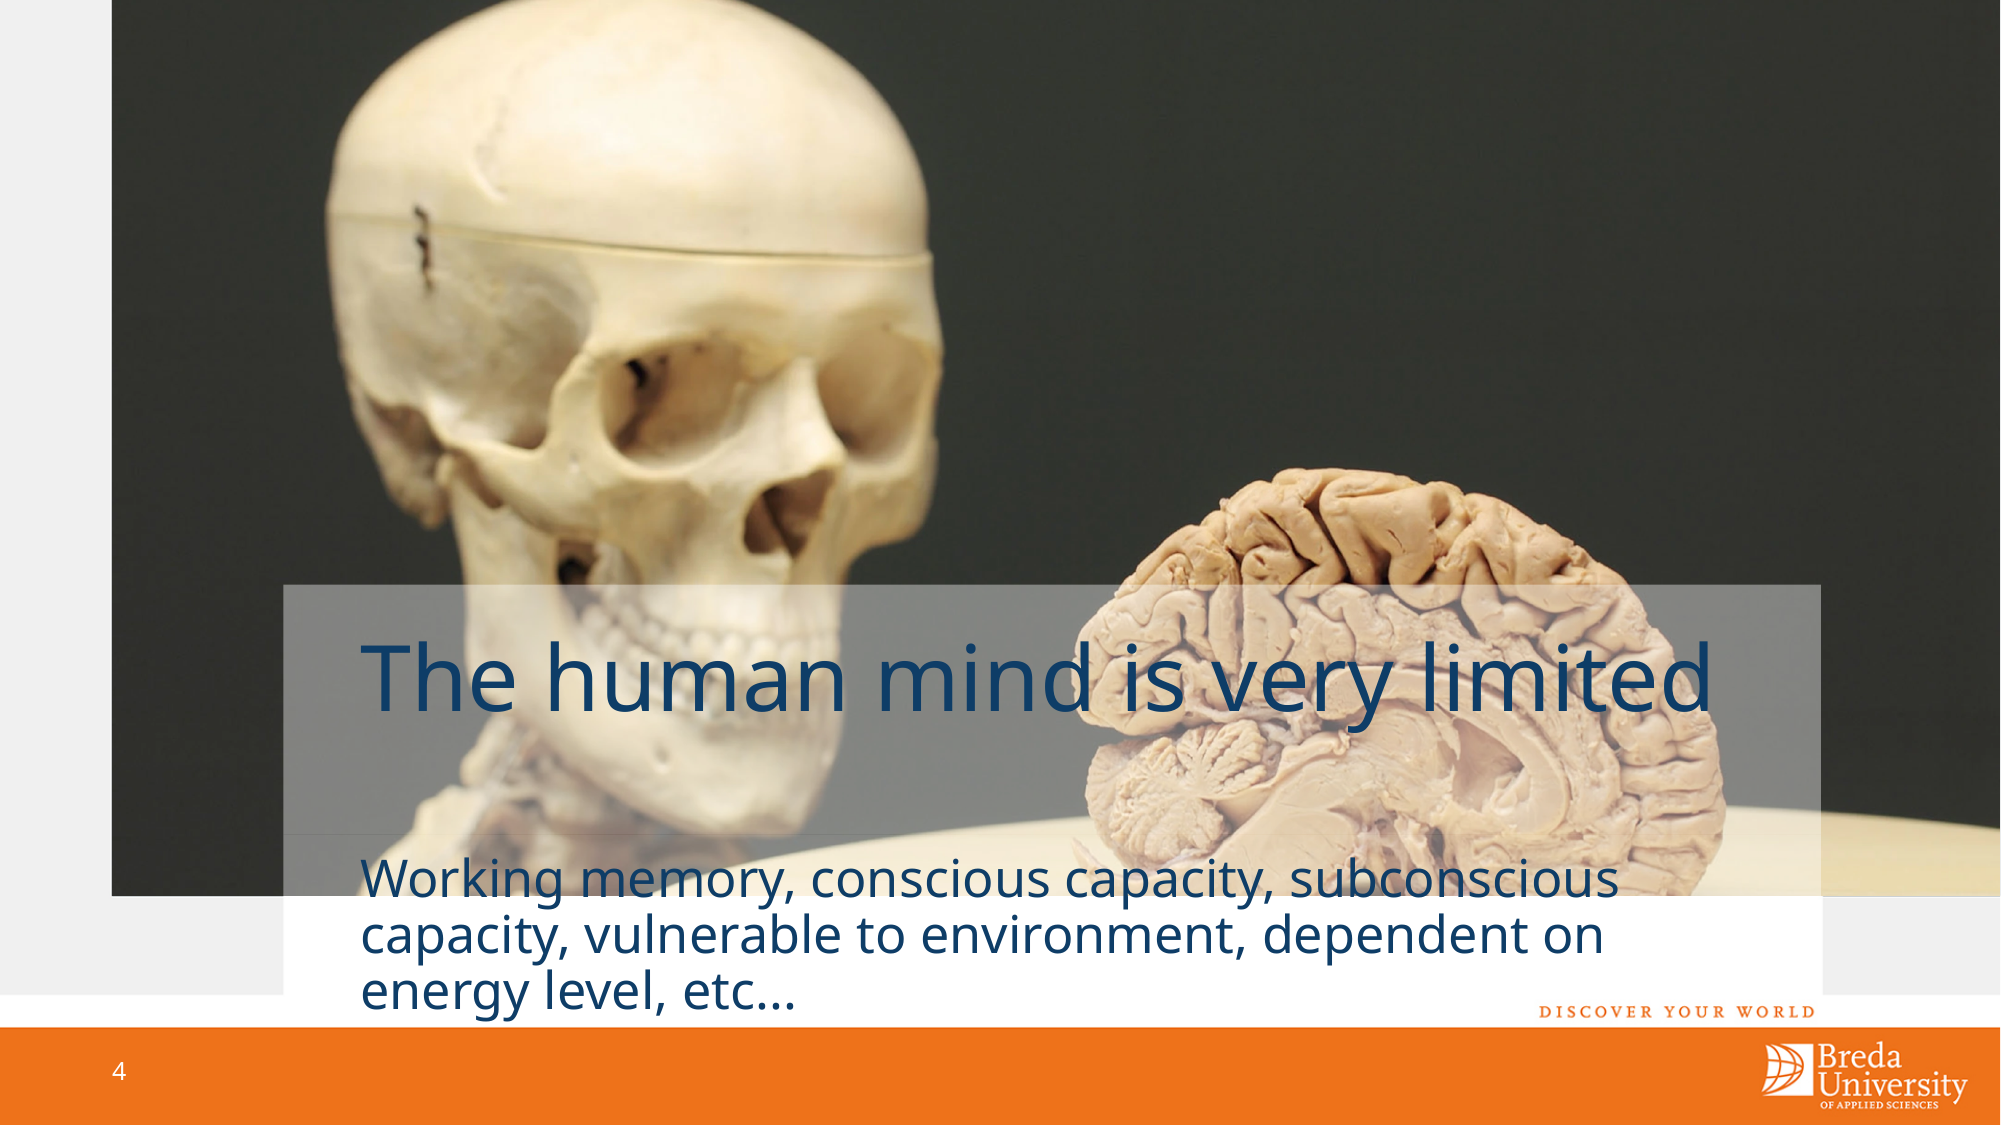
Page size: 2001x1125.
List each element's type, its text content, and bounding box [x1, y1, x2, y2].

picture [0, 0, 2001, 1125]
slide_number 4 [97, 1042, 198, 1103]
list Working memory, conscious capacity, subconscious capacity, vulnerable to environment, dependent on energy level, etc... [283, 896, 1821, 996]
